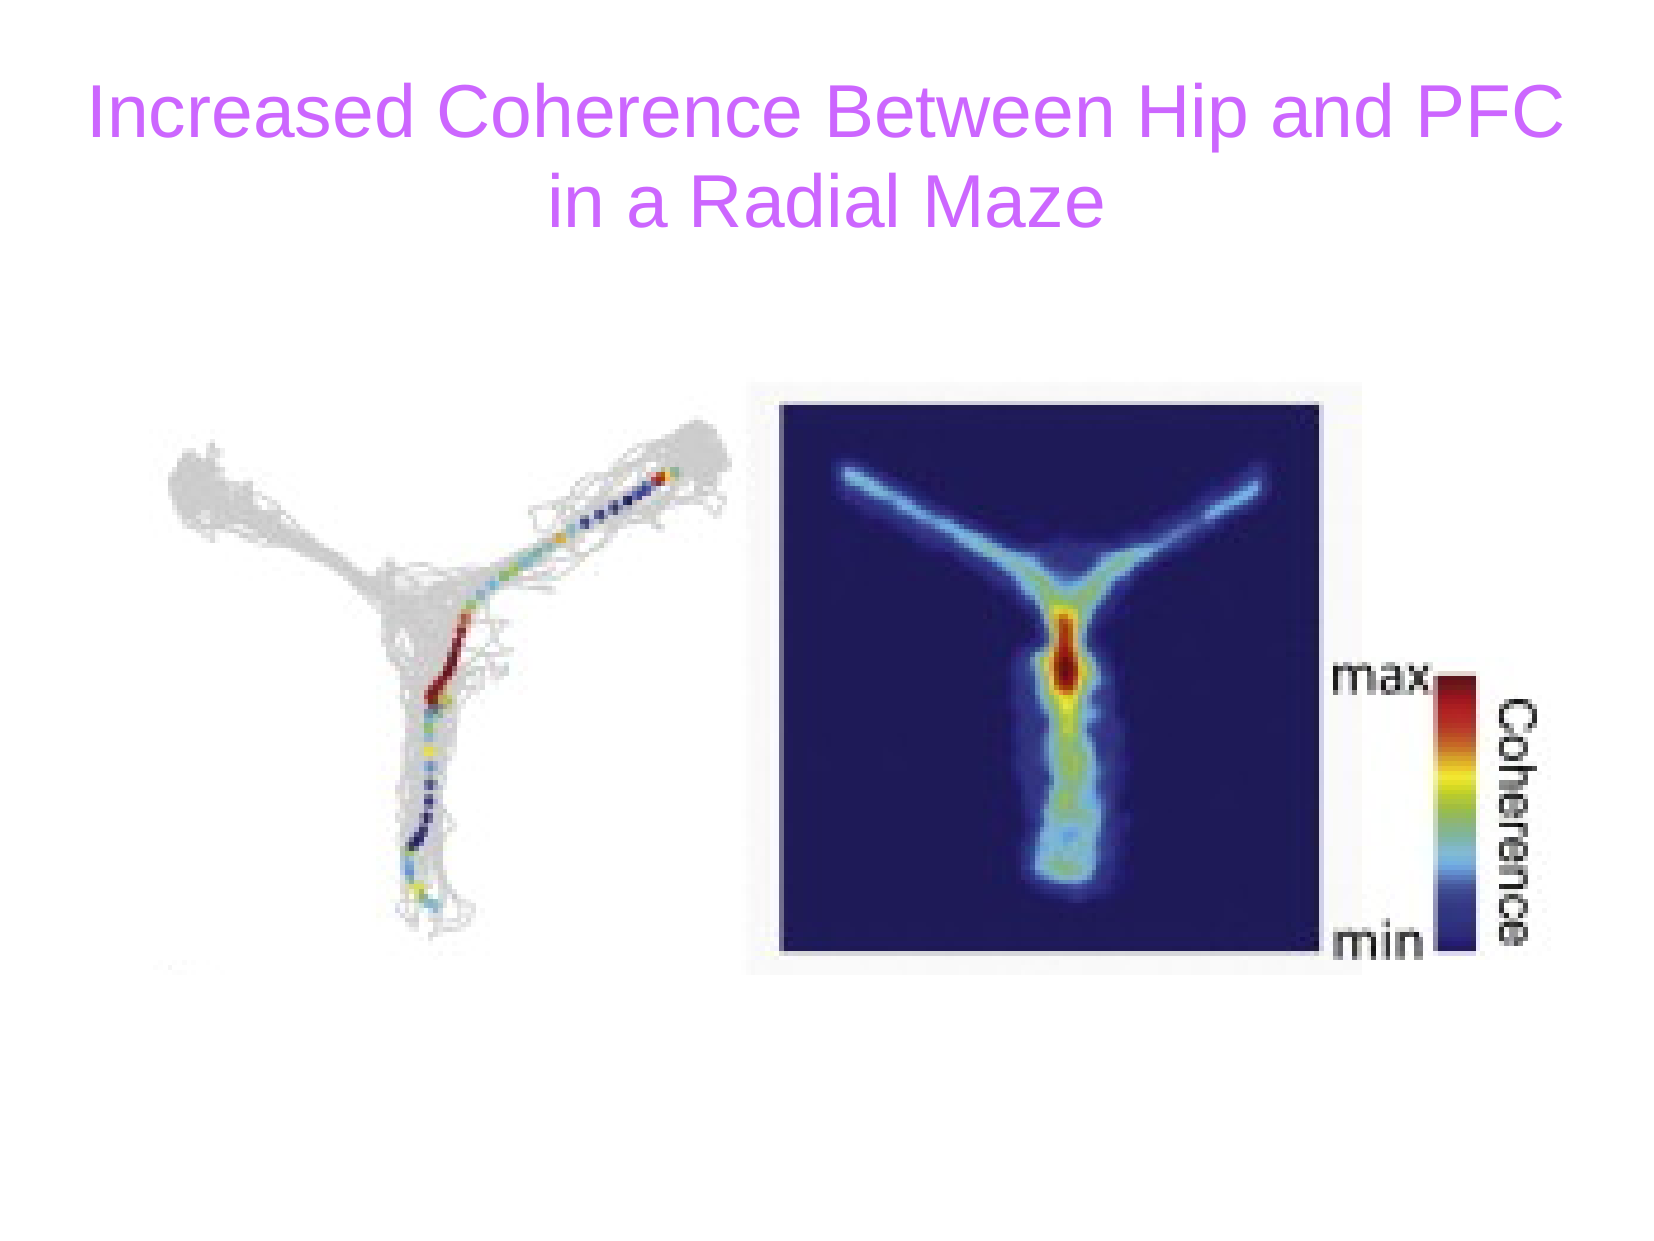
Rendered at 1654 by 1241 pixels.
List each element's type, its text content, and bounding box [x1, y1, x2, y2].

text_box Increased Coherence Between Hip and PFC in a Radial Maze [82, 49, 1571, 257]
picture [134, 368, 1624, 976]
